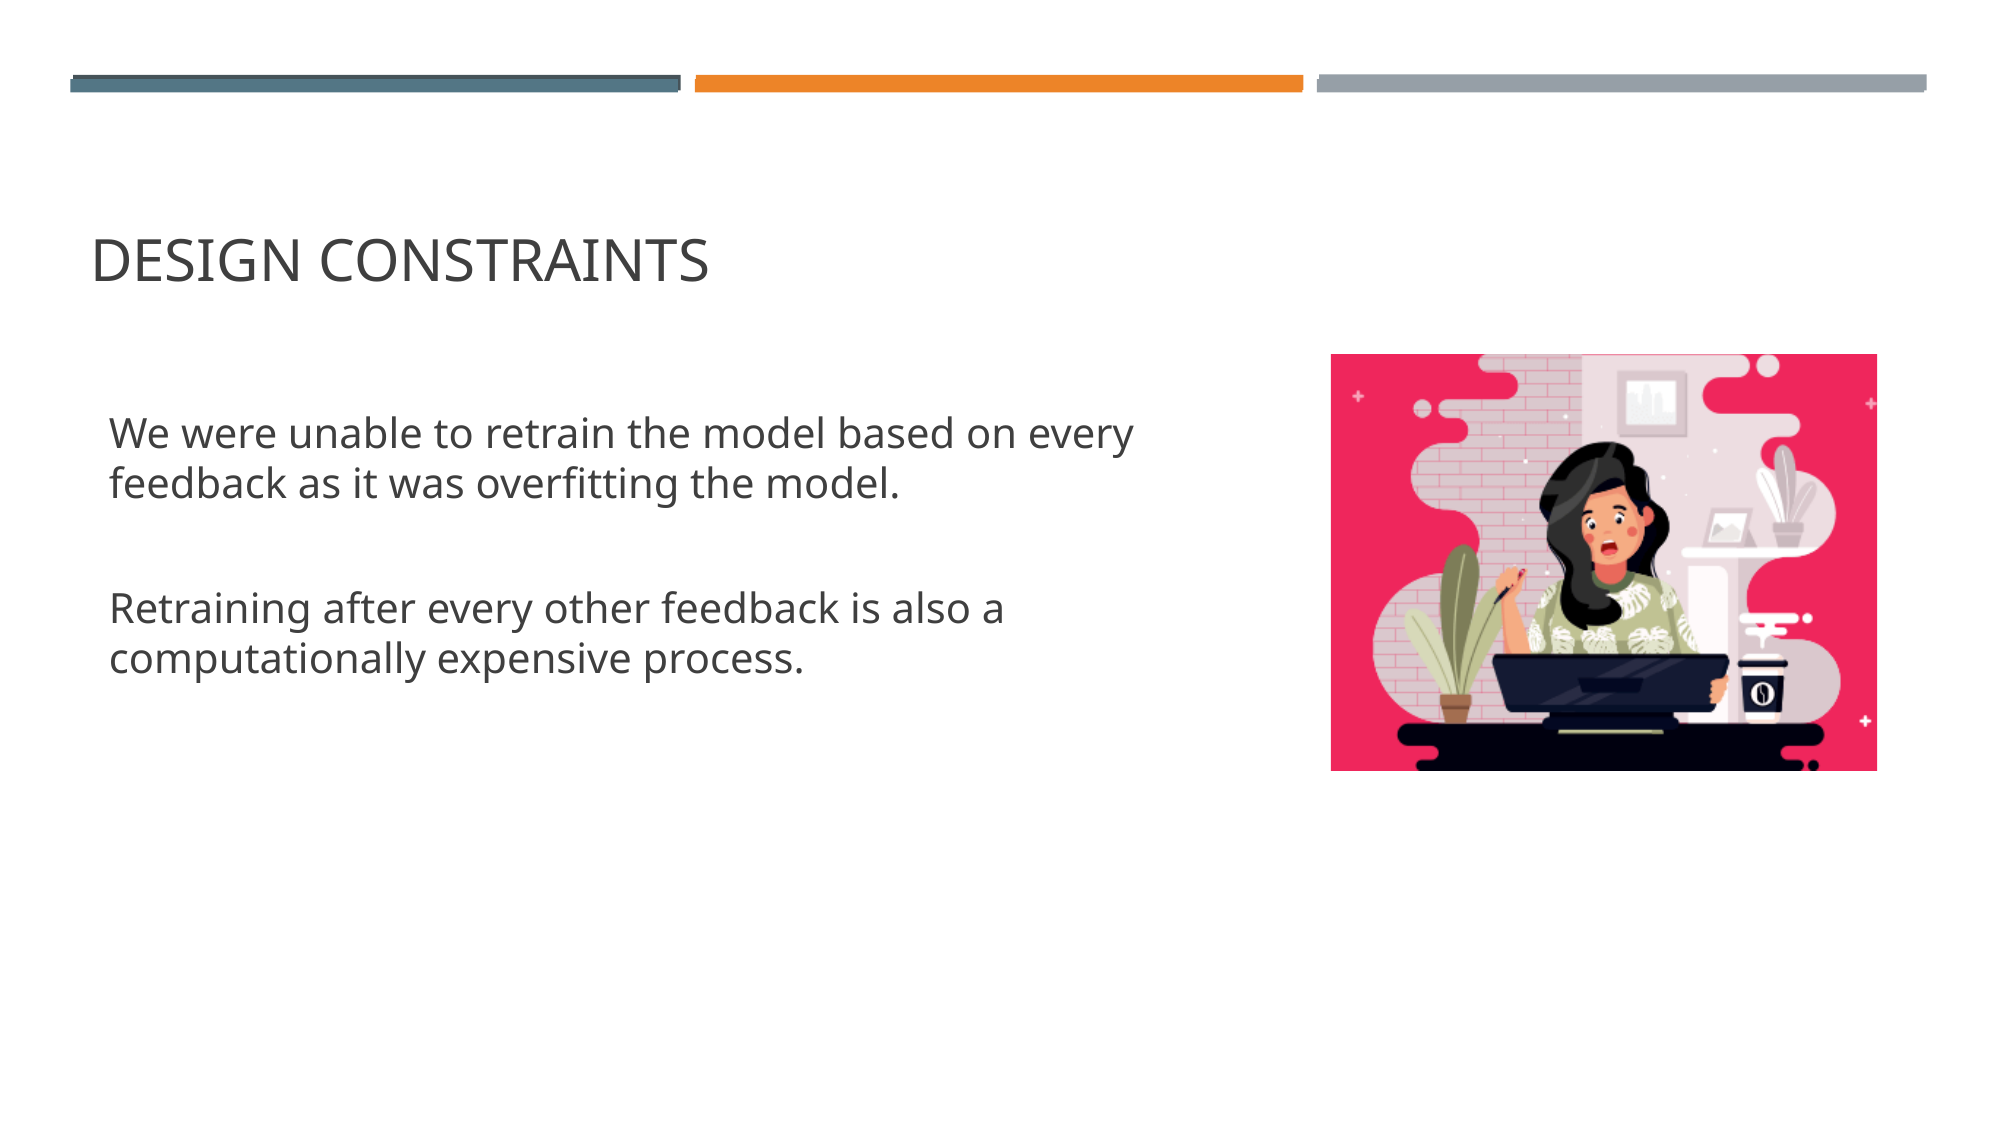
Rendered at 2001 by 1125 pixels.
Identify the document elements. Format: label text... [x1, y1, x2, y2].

picture [1330, 353, 1878, 771]
list We were unable to retrain the model based on every feedback as it was overfitting the model. Retraining after every other feedback is also a computationally expensive process. [93, 399, 1303, 996]
title DESIGN CONSTRAINTS [75, 113, 1924, 301]
